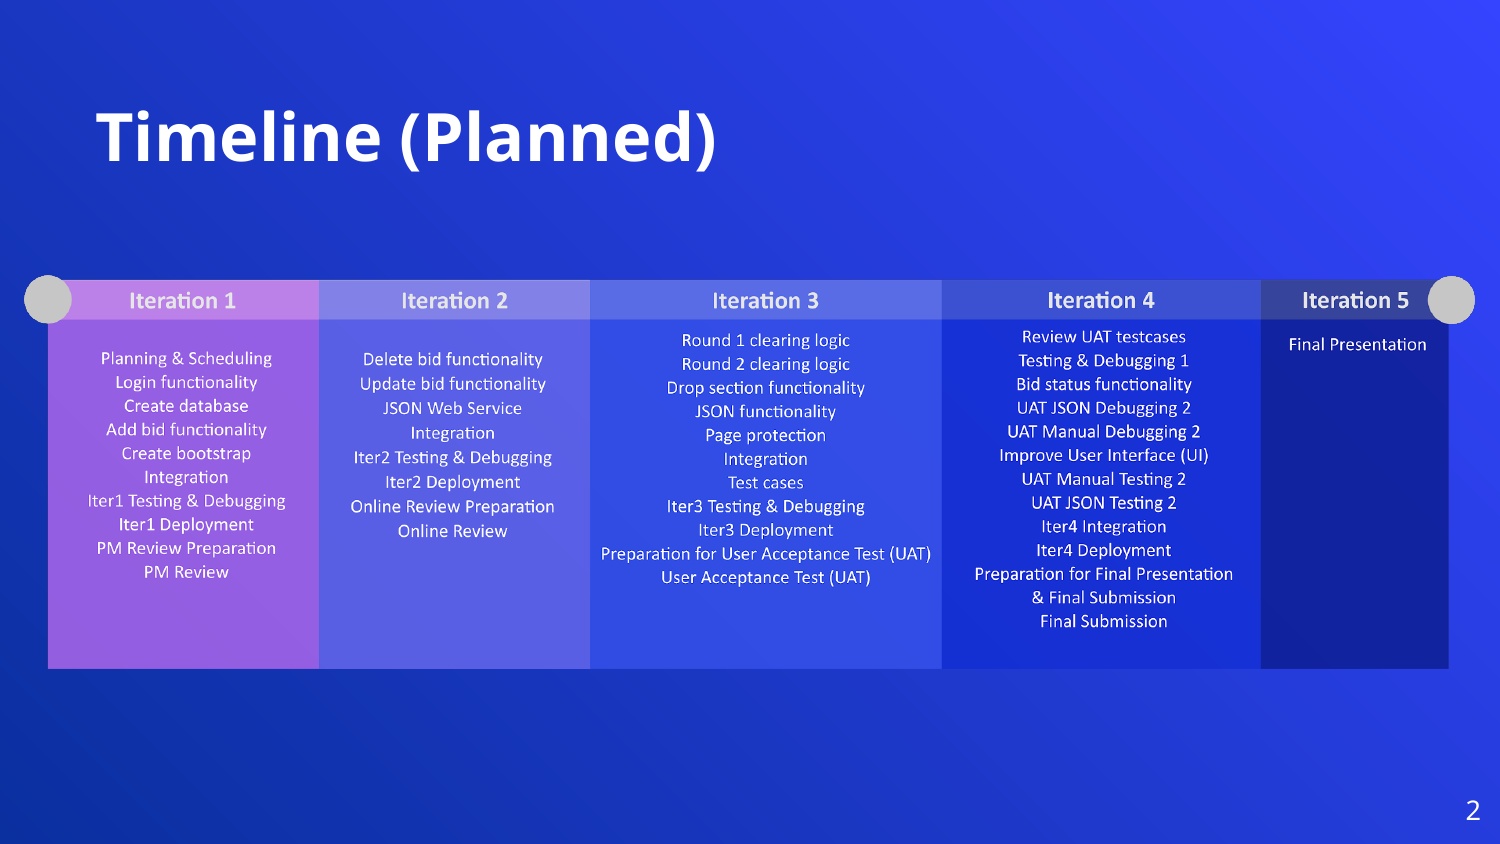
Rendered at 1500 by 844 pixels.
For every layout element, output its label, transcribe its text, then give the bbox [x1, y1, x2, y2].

slide_number ‹#› [1391, 779, 1482, 844]
picture [24, 275, 1476, 669]
title Timeline (Planned) [95, 33, 1082, 175]
